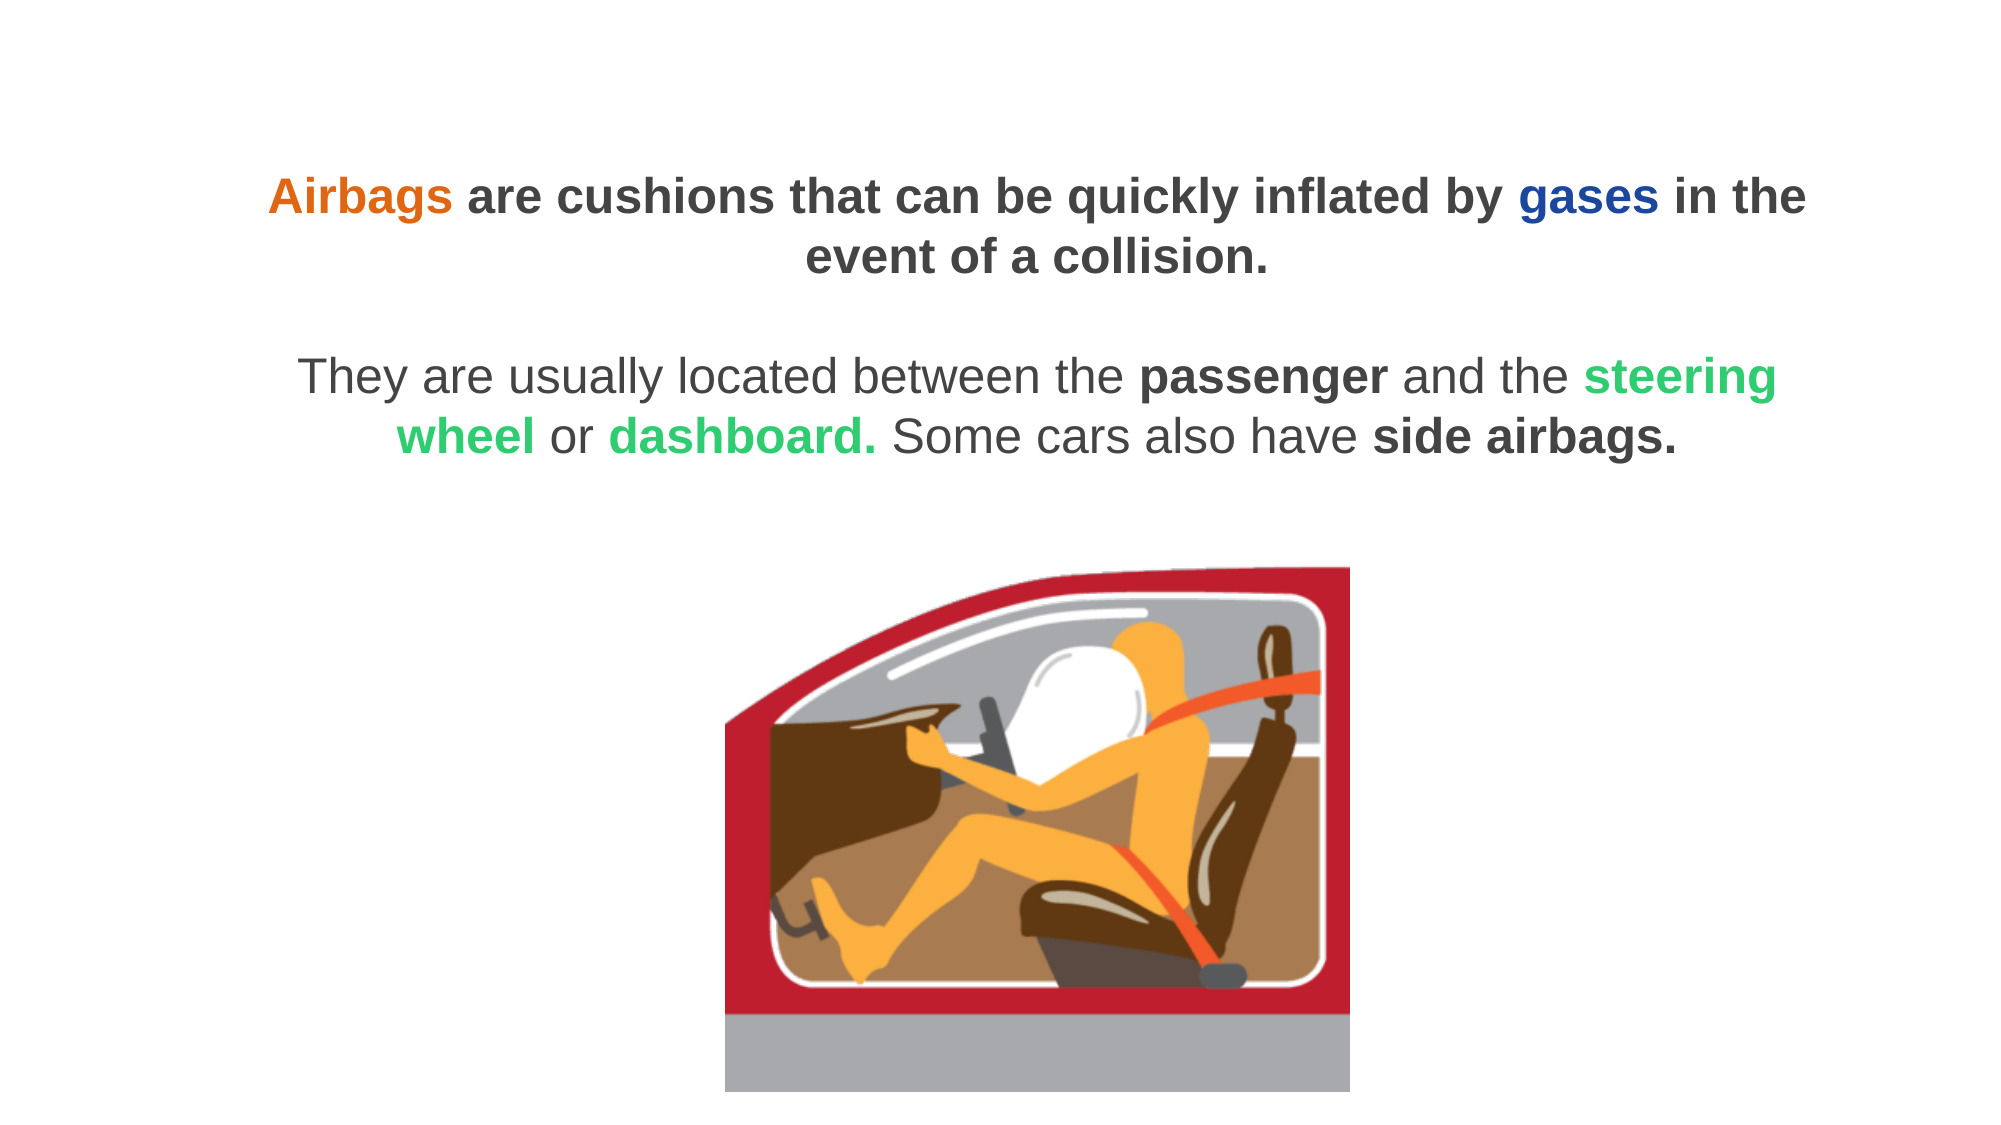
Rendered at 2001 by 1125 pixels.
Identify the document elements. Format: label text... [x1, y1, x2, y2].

picture [724, 536, 1350, 1092]
text_box Airbags are cushions that can be quickly inflated by gases in the event of a collision. They are usually located between the passenger and the steering wheel or dashboard. Some cars also have side airbags. [191, 156, 1884, 471]
